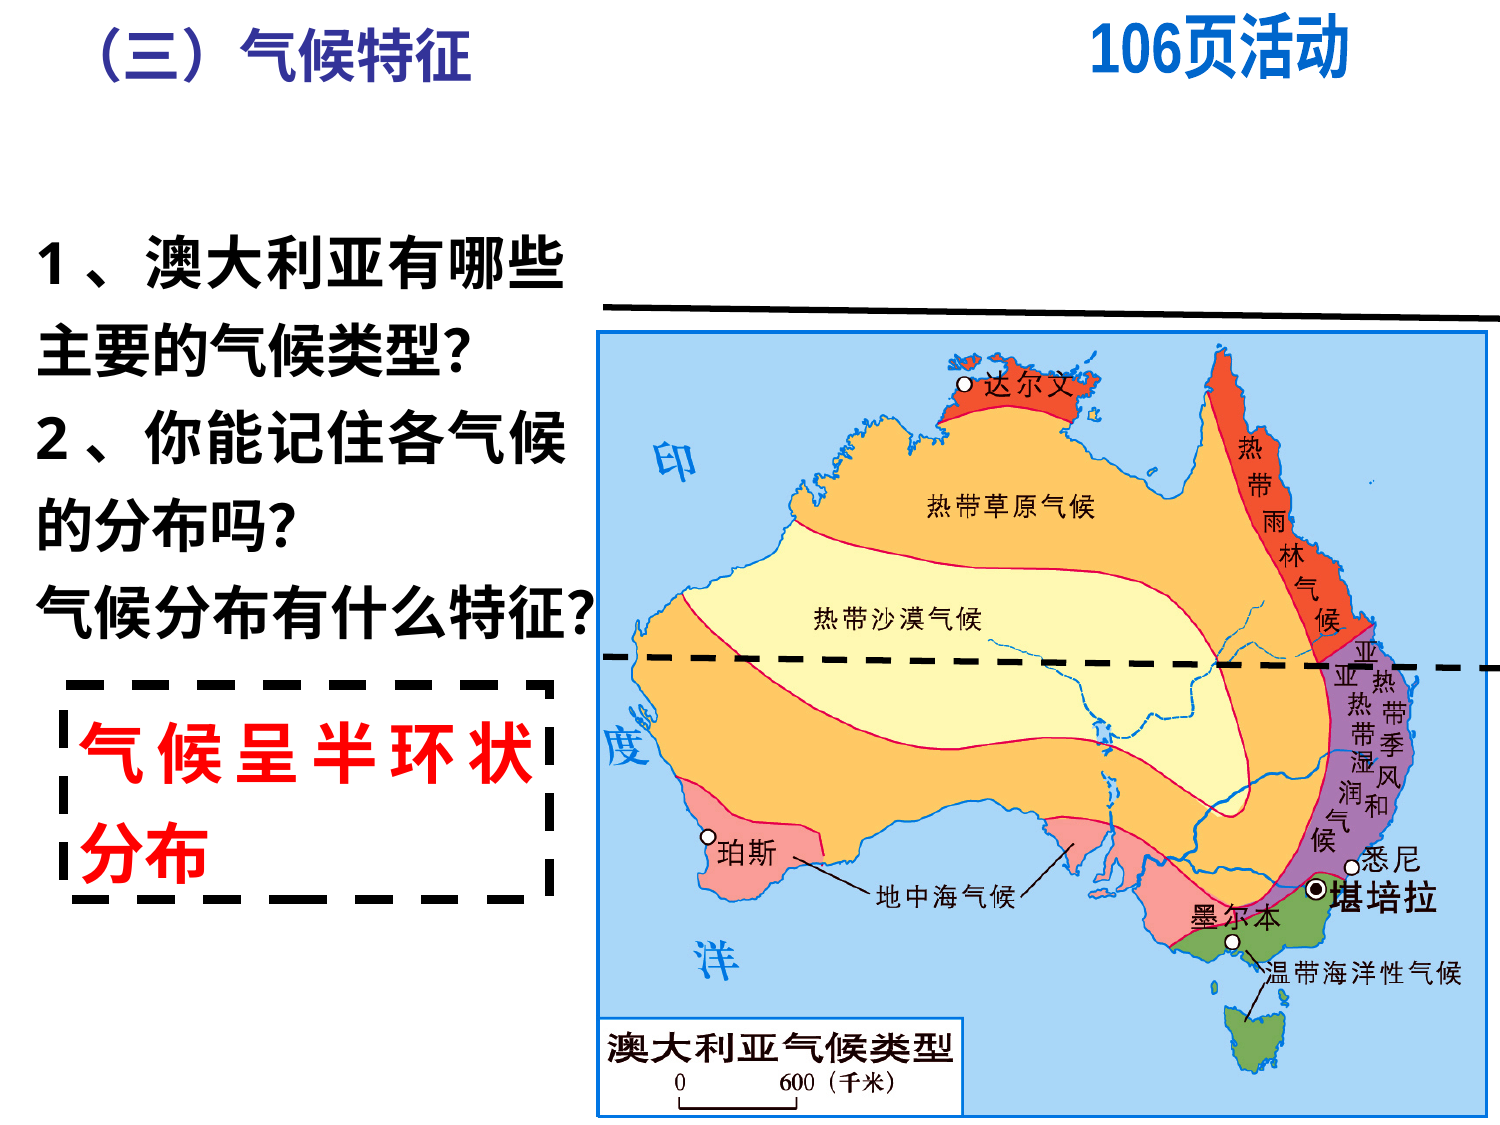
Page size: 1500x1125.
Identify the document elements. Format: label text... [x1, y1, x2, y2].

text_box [602, 306, 1500, 319]
text_box 气候呈半环状分布 [63, 684, 550, 900]
text_box 1、澳大利亚有哪些主要的气候类型？ 2、你能记住各气候的分布吗？ 气候分布有什么特征？ [20, 201, 582, 741]
picture [596, 330, 1489, 1118]
text_box （三）气候特征 [49, 11, 582, 97]
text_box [602, 656, 1500, 669]
